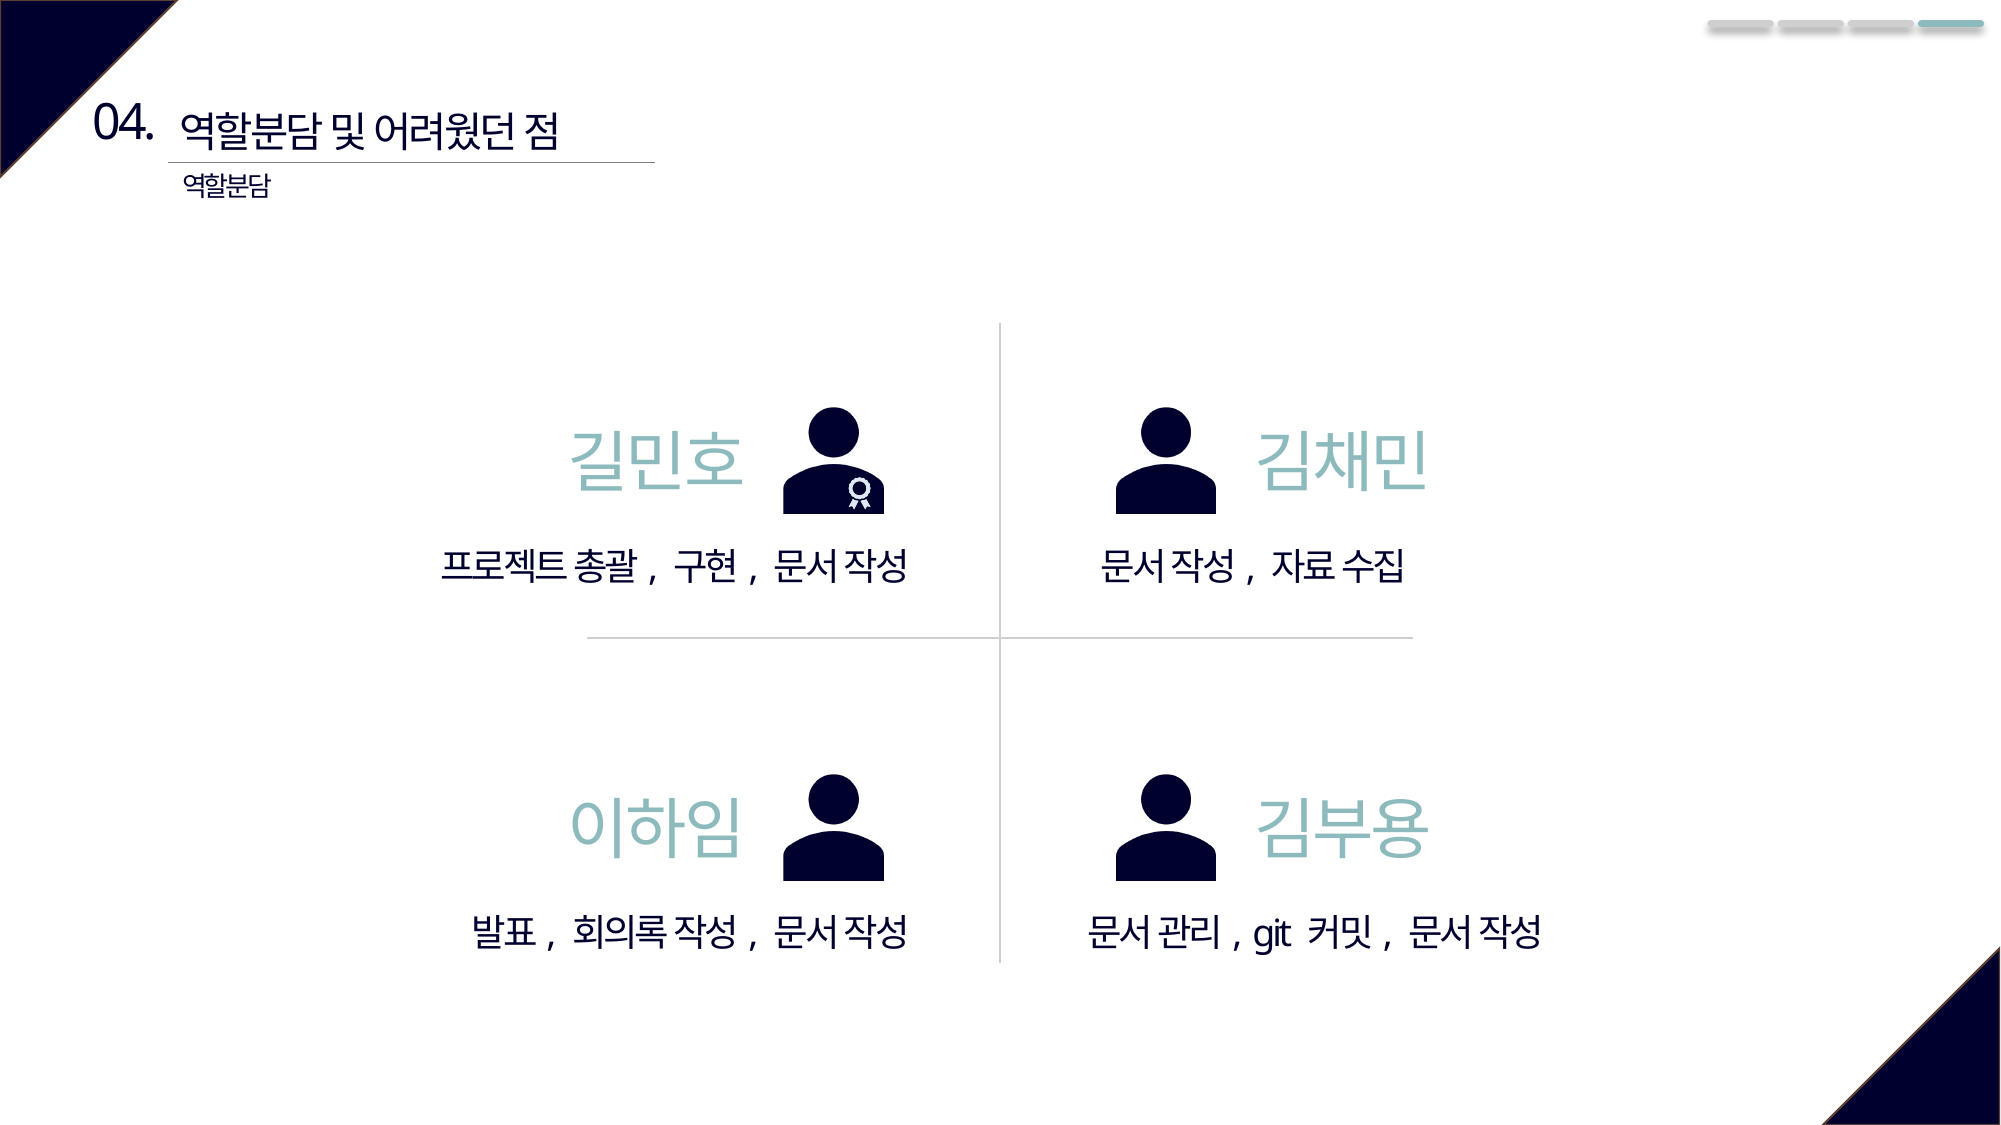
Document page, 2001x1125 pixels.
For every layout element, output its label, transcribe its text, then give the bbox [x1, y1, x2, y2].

picture [758, 385, 909, 536]
text_box 역할분담 [167, 162, 287, 210]
text_box 문서 작성, 자료 수집 [1086, 535, 1423, 596]
picture [1090, 752, 1241, 903]
text_box 길민호 [552, 412, 758, 508]
text_box 역할분담 및 어려웠던 점 [164, 98, 577, 163]
picture [1090, 385, 1241, 536]
text_box 문서 관리, git 커밋, 문서 작성 [1072, 902, 1560, 962]
text_box 김채민 [1241, 412, 1448, 508]
text_box 이하임 [552, 779, 758, 874]
text_box 프로젝트 총괄, 구현, 문서 작성 [425, 535, 925, 596]
text_box 김부용 [1241, 779, 1448, 874]
text_box 발표, 회의록 작성, 문서 작성 [456, 902, 925, 962]
picture [758, 752, 909, 903]
text_box 04. [78, 81, 172, 157]
